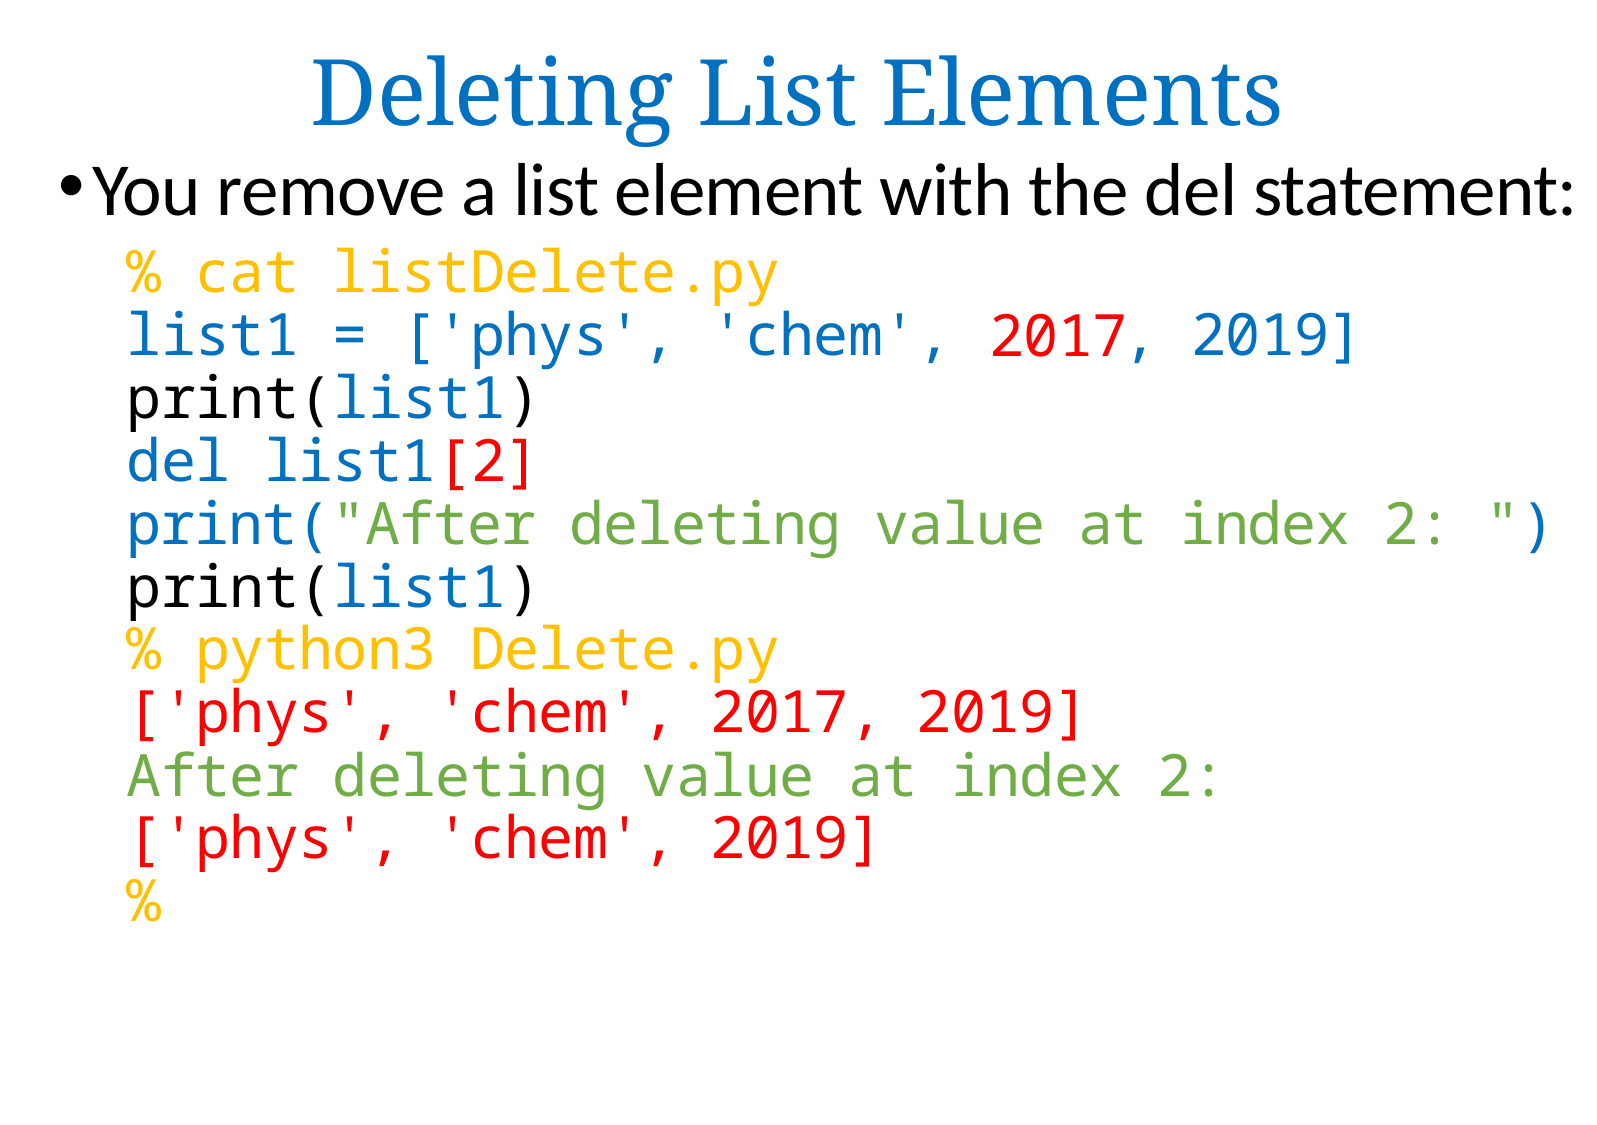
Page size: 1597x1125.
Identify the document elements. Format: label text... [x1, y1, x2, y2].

list You remove a list element with the del statement: % cat listDelete.py list1 = ['phys', 'chem', 2017, 2019] print(list1) del list1[2] print("After deleting value at index 2: ") print(list1) % python3 Delete.py ['phys', 'chem', 2017, 2019] After deleting value at index 2: ['phys', 'chem', 2019] % [43, 191, 1597, 1095]
title Deleting List Elements [0, 0, 1597, 191]
text_box 2017 [989, 291, 1132, 376]
